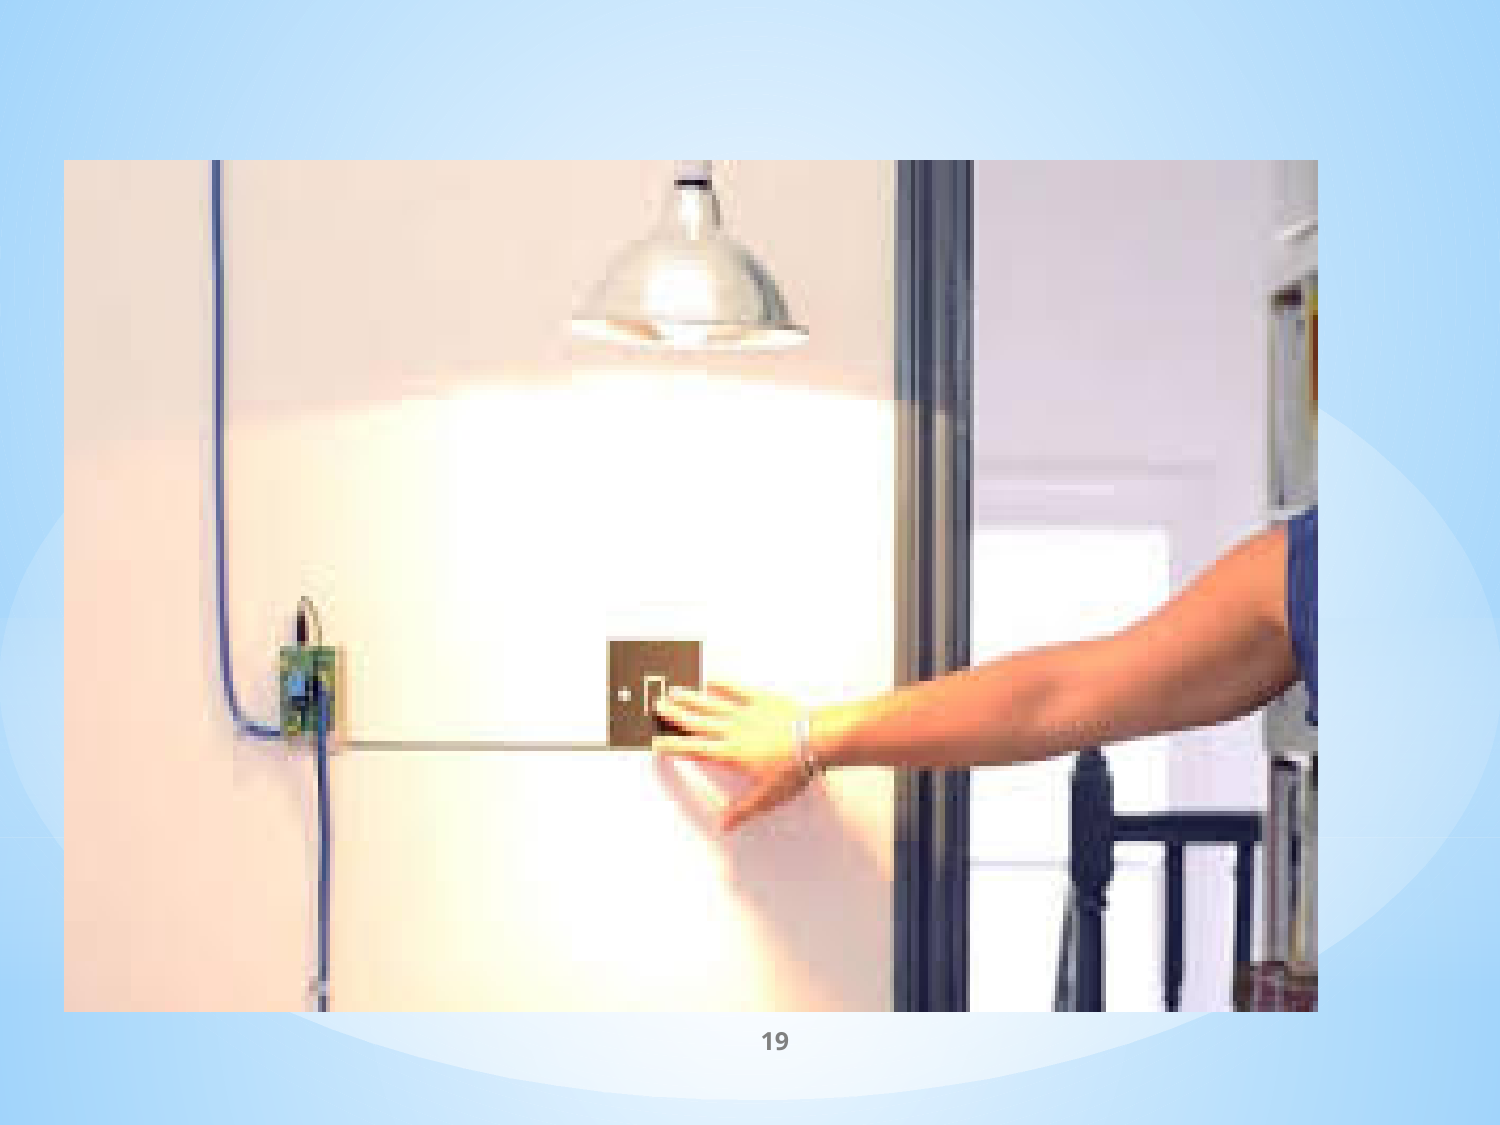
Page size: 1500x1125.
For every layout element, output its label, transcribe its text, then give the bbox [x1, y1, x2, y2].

slide_number 19 [624, 1022, 925, 1073]
picture [64, 160, 1319, 1012]
